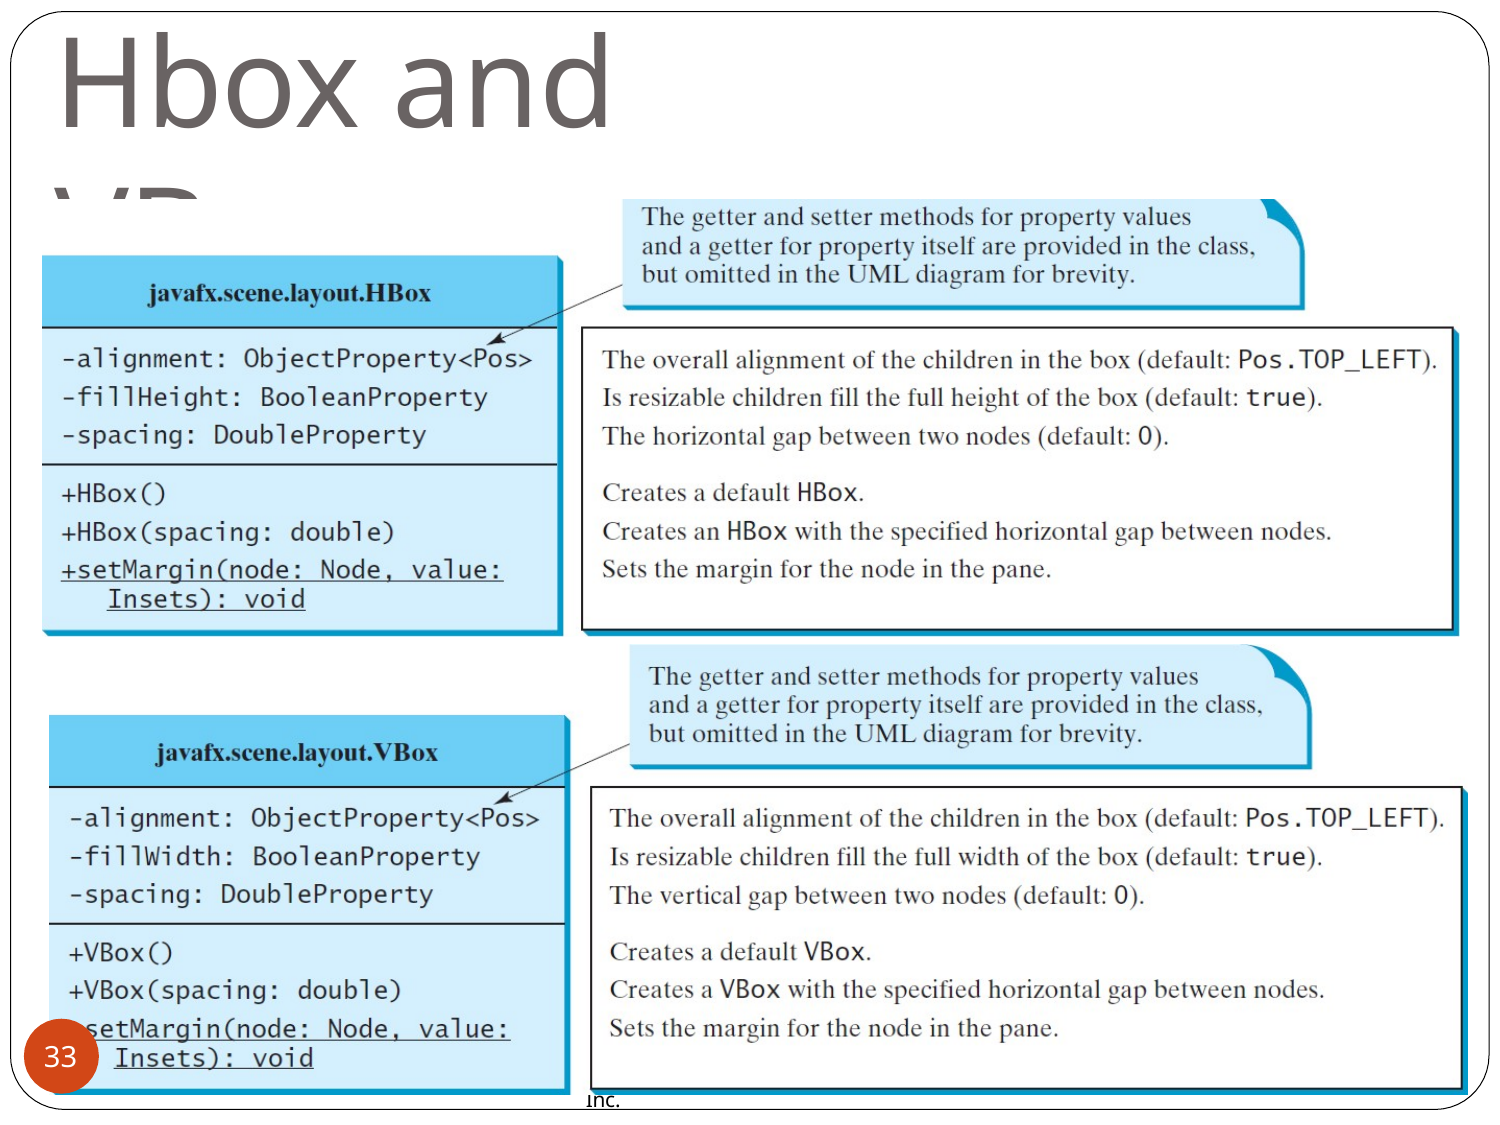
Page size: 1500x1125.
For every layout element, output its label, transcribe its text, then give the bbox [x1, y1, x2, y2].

picture [42, 199, 1460, 637]
text_box (c) Paul Fodor and Pearson Inc. [585, 1104, 880, 1112]
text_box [23, 643, 1468, 1095]
title Hbox and VBox [53, 0, 844, 198]
